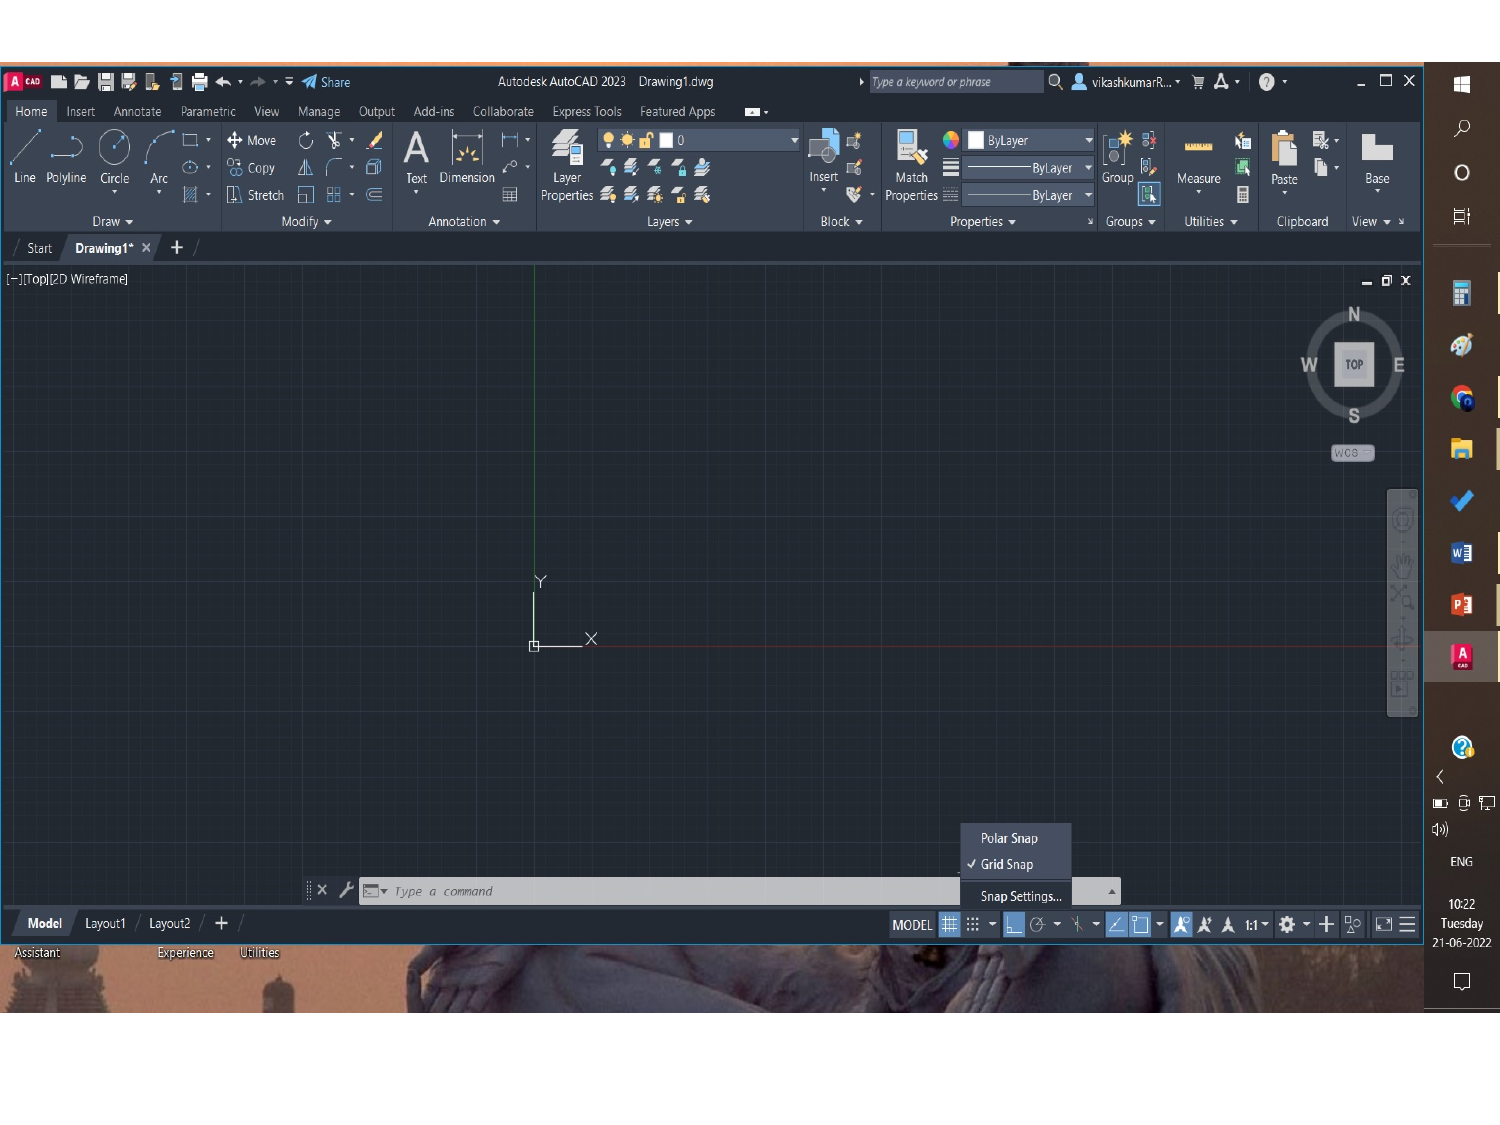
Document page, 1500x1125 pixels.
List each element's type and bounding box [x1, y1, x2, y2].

picture [0, 62, 1500, 1013]
